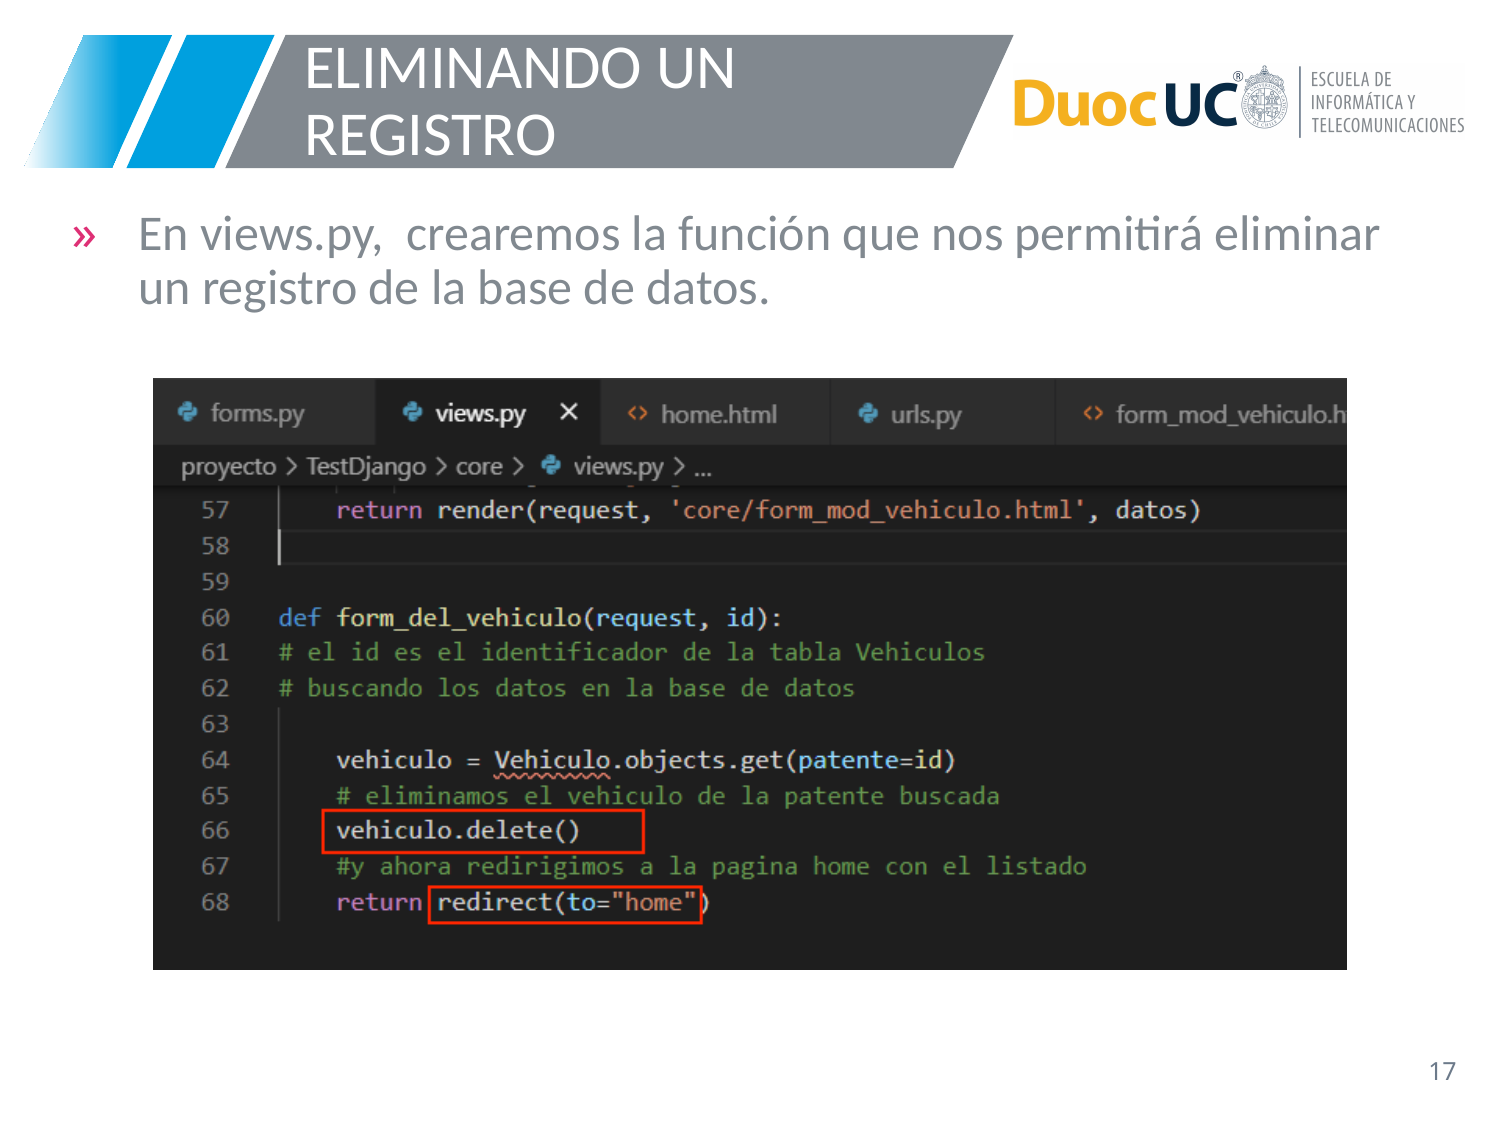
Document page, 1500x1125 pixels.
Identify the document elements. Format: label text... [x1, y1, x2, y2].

picture [1013, 63, 1465, 140]
title ELIMINANDO UN REGISTRO [289, 34, 993, 169]
list En views.py, crearemos la función que nos permitirá eliminar un registro de la base de datos. [48, 199, 1452, 418]
picture [152, 378, 1348, 971]
